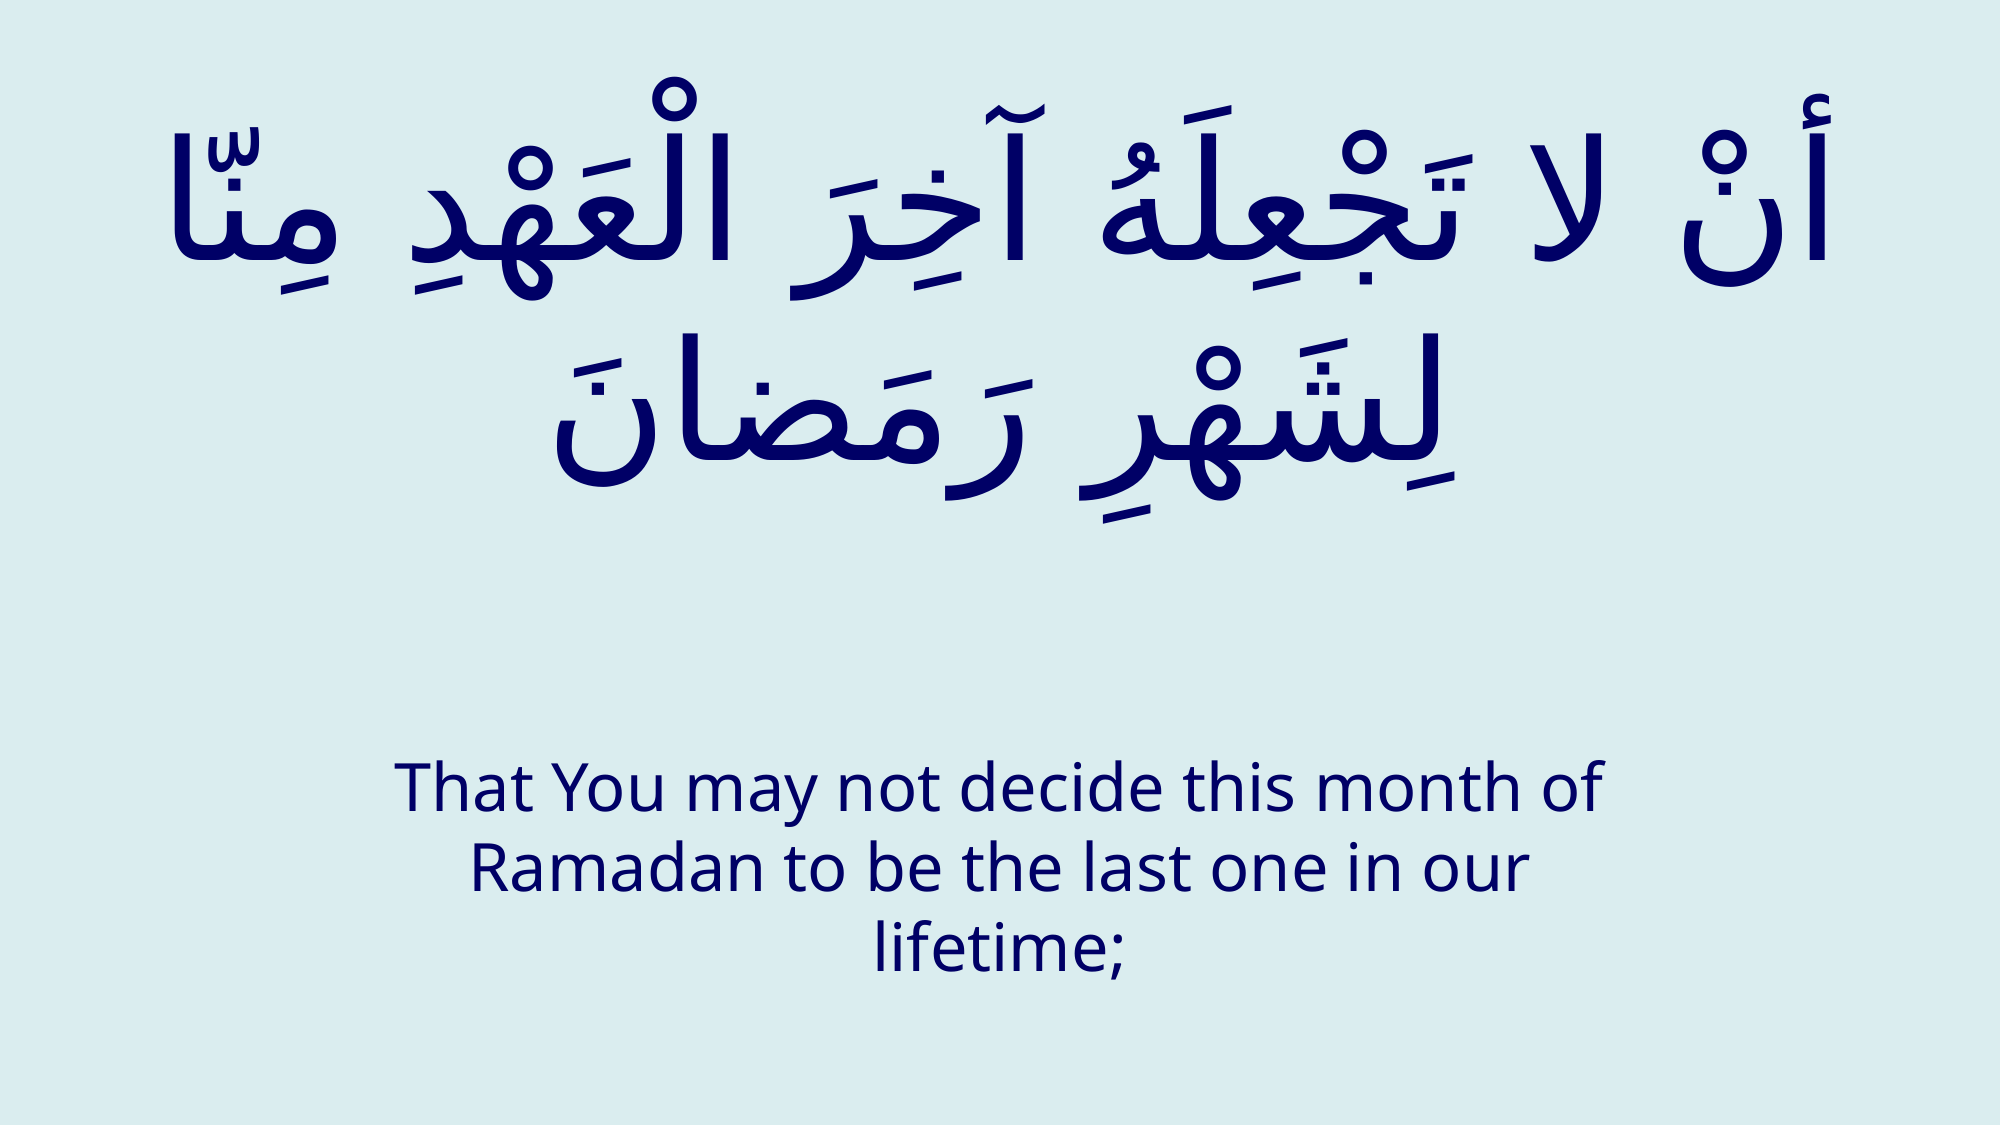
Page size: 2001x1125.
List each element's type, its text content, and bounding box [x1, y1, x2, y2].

title أنْ لا تَجْعِلَهُ آخِرَ الْعَهْدِ مِنّا لِشَهْرِ رَمَضانَ [0, 200, 2000, 388]
list That You may not decide this month of Ramadan to be the last one in our lifetime; [356, 737, 1644, 1050]
